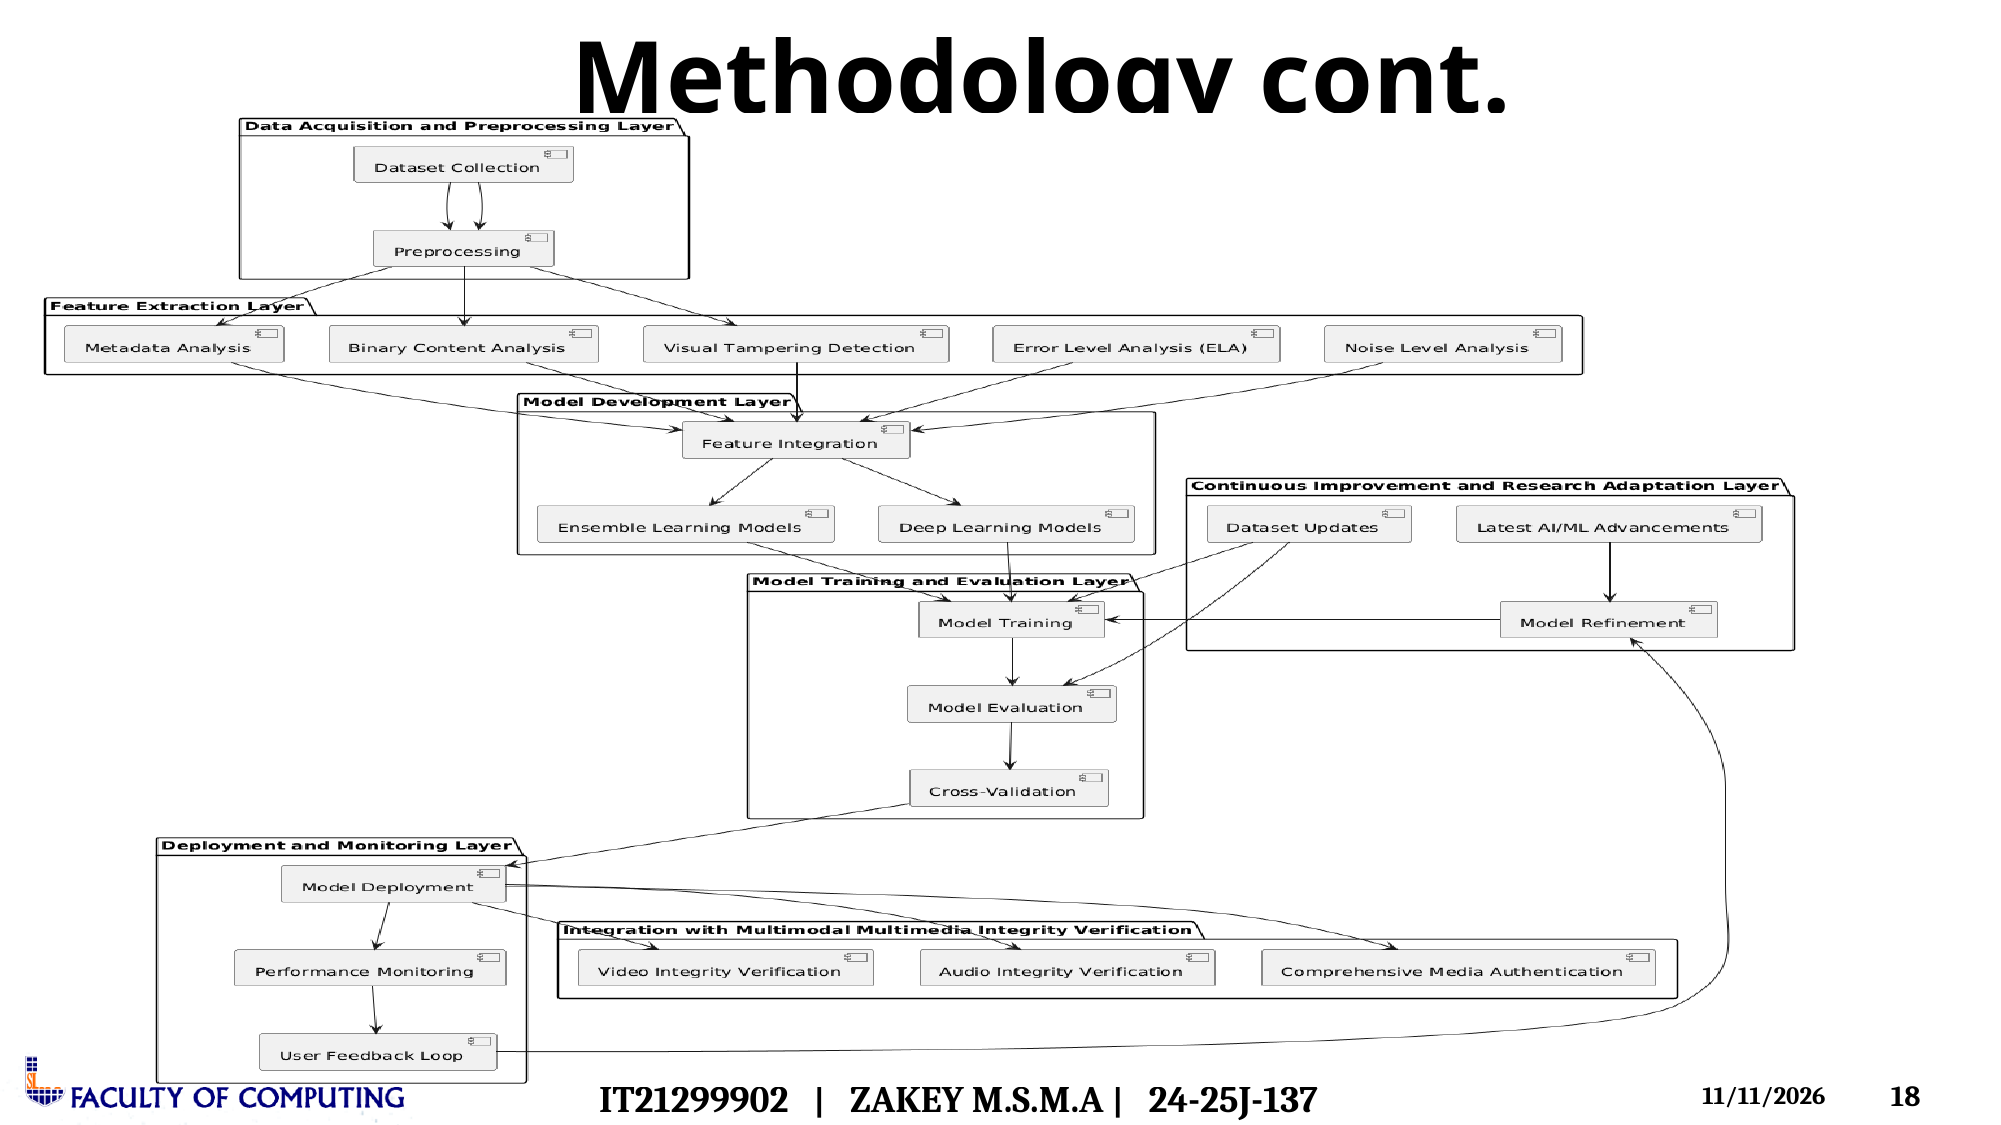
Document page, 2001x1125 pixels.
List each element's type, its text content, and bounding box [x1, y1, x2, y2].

title Methodology cont. [83, 8, 2000, 139]
text_box IT21299902 | ZAKEY M.S.M.A | 24-25J-137 [398, 1087, 1520, 1125]
picture [0, 113, 1803, 1125]
